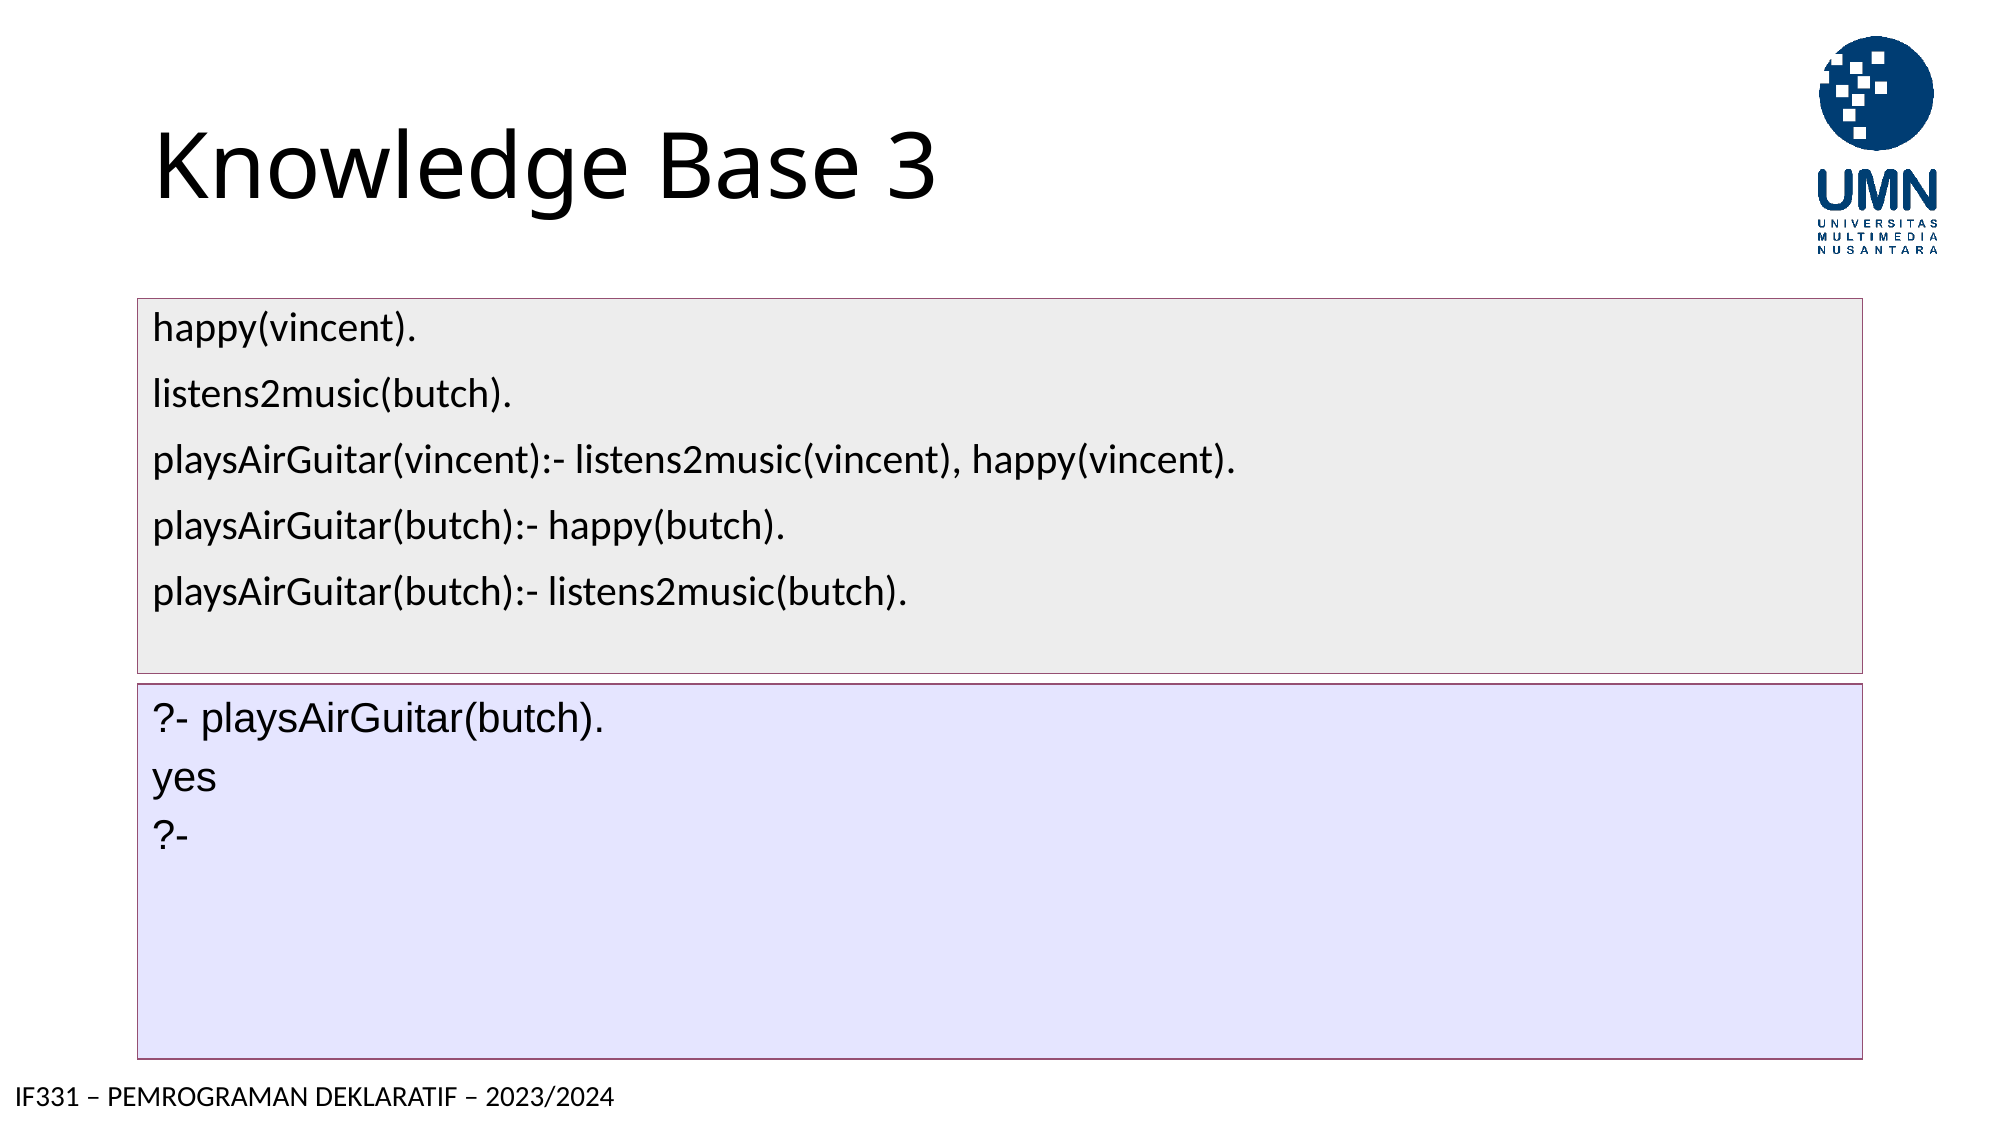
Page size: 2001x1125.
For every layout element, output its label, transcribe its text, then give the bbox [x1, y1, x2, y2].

picture [1818, 36, 1937, 254]
title Knowledge Base 3 [137, 59, 1863, 278]
text_box IF331 – PEMROGRAMAN DEKLARATIF – 2023/2024 [0, 1069, 2000, 1120]
text_box ?- playsAirGuitar(butch). yes ?- [137, 683, 1863, 1059]
text_box happy(vincent). listens2music(butch). playsAirGuitar(vincent):- listens2music(vincent), happy(vincent). playsAirGuitar(butch):- happy(butch). playsAirGuitar(butch):- listens2music(butch). [137, 298, 1863, 674]
